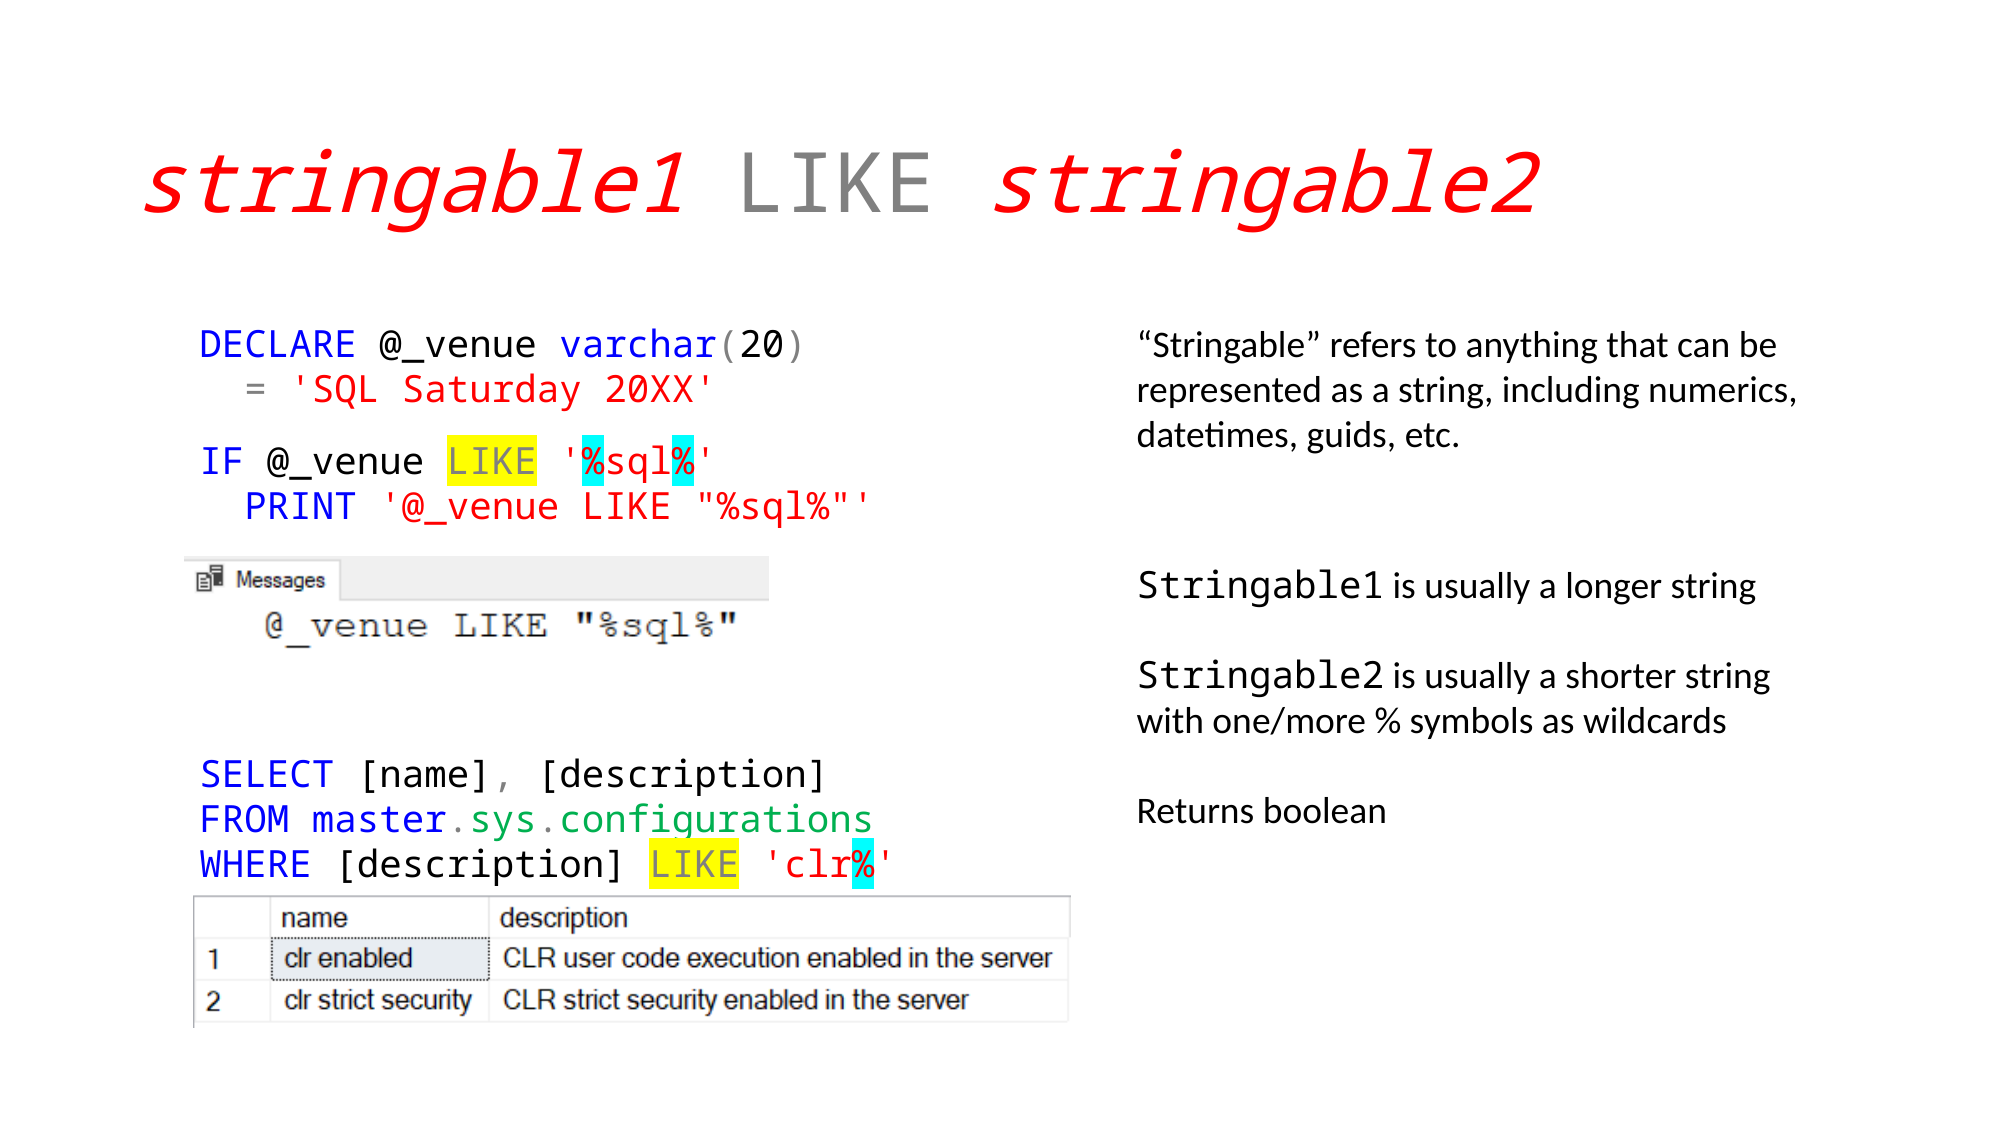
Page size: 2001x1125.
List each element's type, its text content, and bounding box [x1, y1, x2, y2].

text_box “Stringable” refers to anything that can be represented as a string, including numerics, datetimes, guids, etc. [1121, 312, 1875, 462]
picture [184, 556, 769, 667]
text_box stringable1 LIKE stringable2 [121, 122, 1858, 237]
text_box Stringable1 is usually a longer string Stringable2 is usually a shorter string with one/more % symbols as wildcards Returns boolean [1121, 553, 1858, 839]
picture [193, 894, 1071, 1028]
text_box SELECT [name], [description] FROM master.sys.configurations WHERE [description] LIKE 'clr%' [184, 742, 945, 893]
text_box DECLARE @_venue varchar(20) = 'SQL Saturday 20XX' IF @_venue LIKE '%sql%' PRINT '@_venue LIKE "%sql%"' [184, 312, 920, 535]
